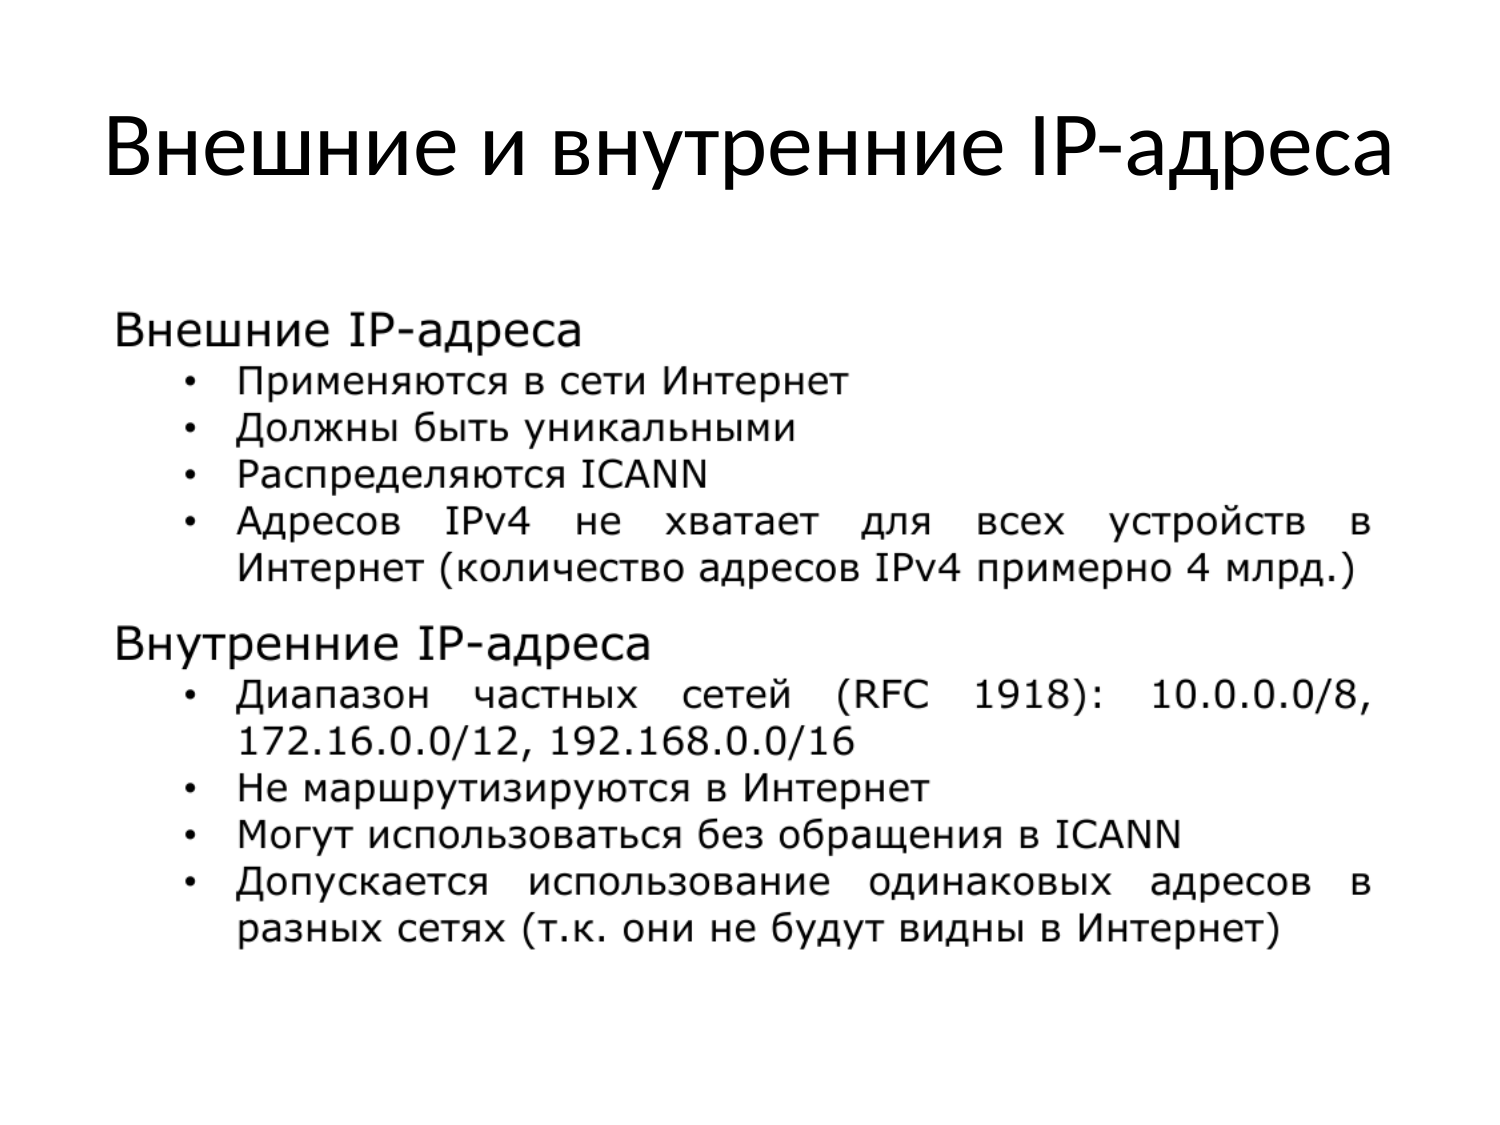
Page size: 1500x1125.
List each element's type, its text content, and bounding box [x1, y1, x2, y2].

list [74, 264, 1426, 1003]
title Внешние и внутренние IP-адреса [75, 45, 1425, 233]
